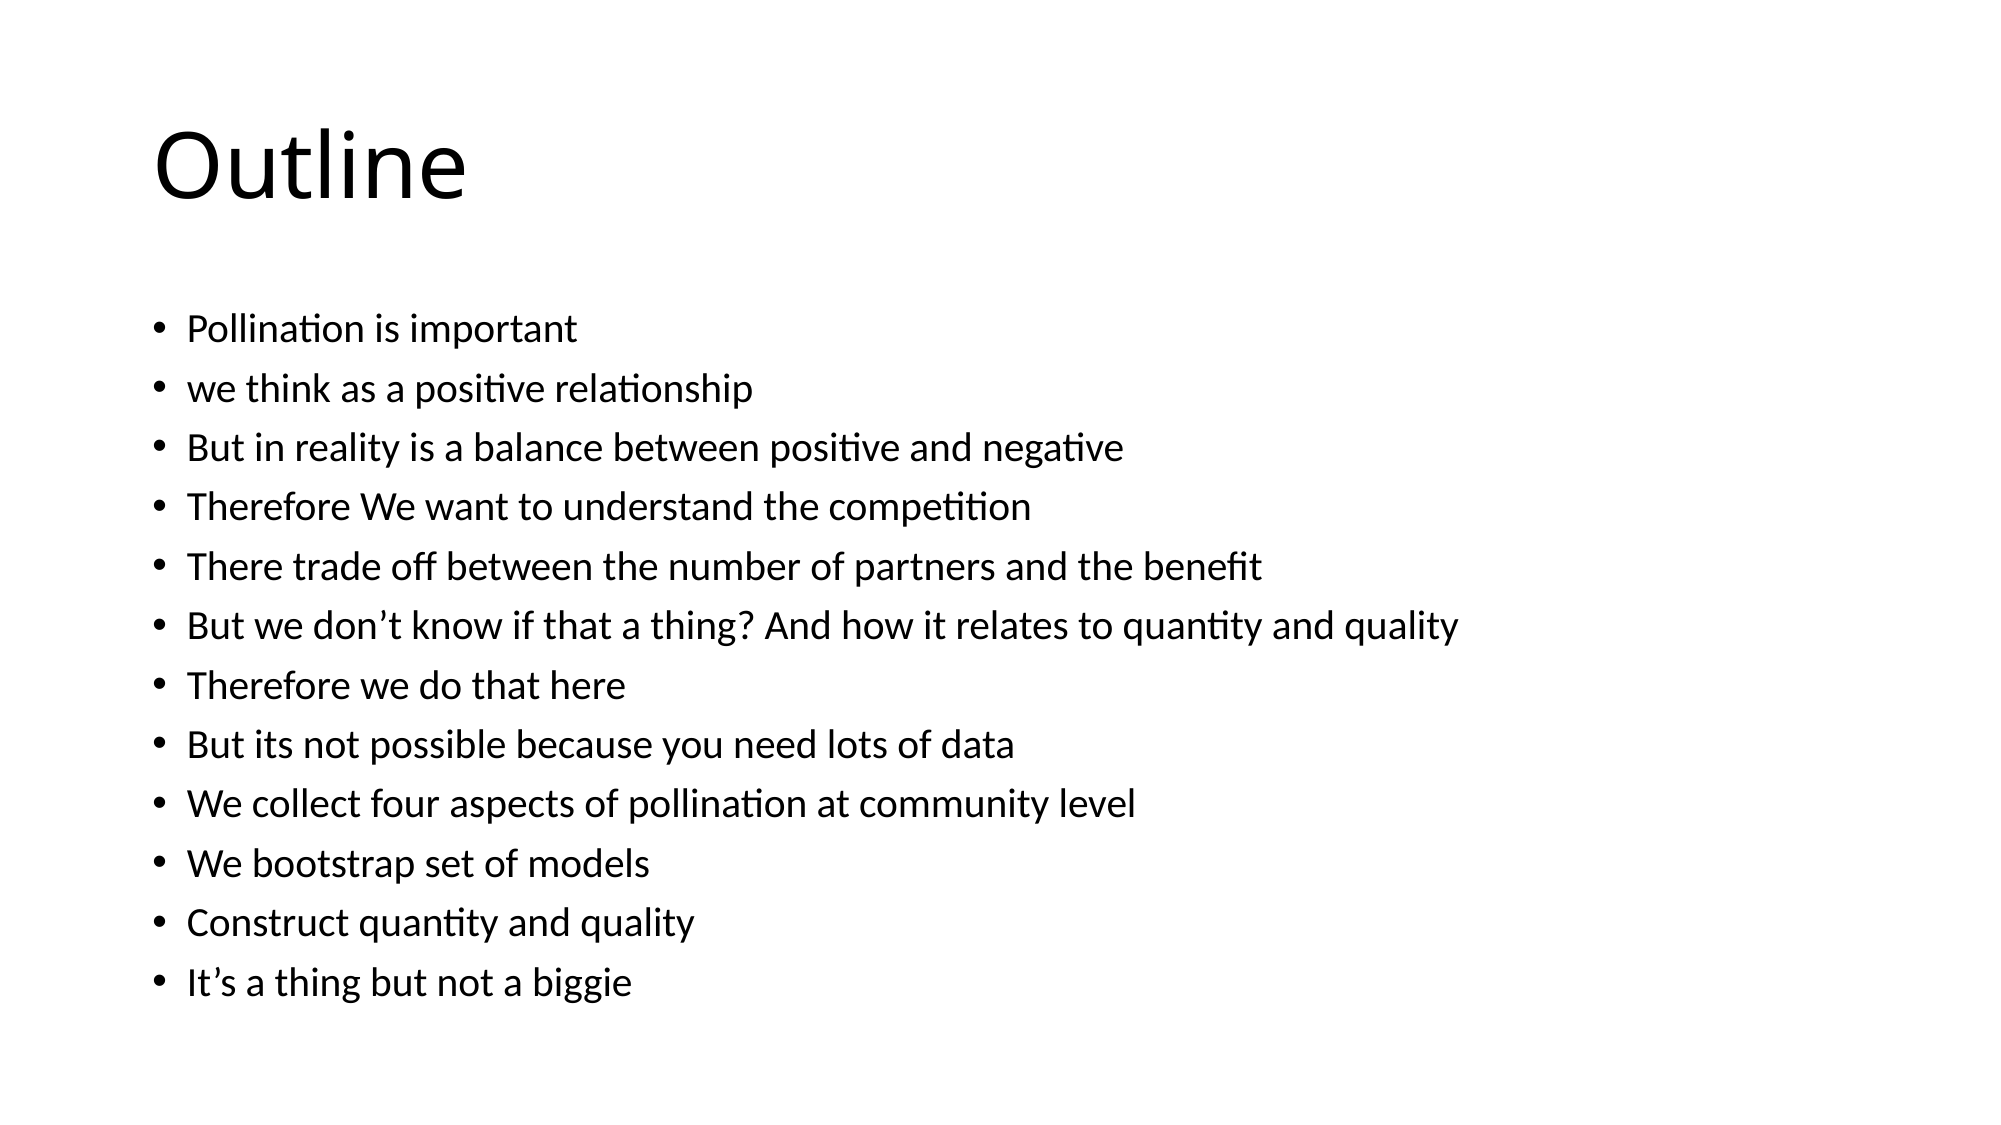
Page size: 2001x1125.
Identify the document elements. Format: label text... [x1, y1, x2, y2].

title Outline [137, 59, 1863, 278]
list Pollination is important we think as a positive relationship But in reality is a balance between positive and negative Therefore We want to understand the competition There trade off between the number of partners and the benefit But we don’t know if that a thing? And how it relates to quantity and quality Therefore we do that here But its not possible because you need lots of data We collect four aspects of pollination at community level We bootstrap set of models Construct quantity and quality It’s a thing but not a biggie [137, 299, 1863, 1014]
